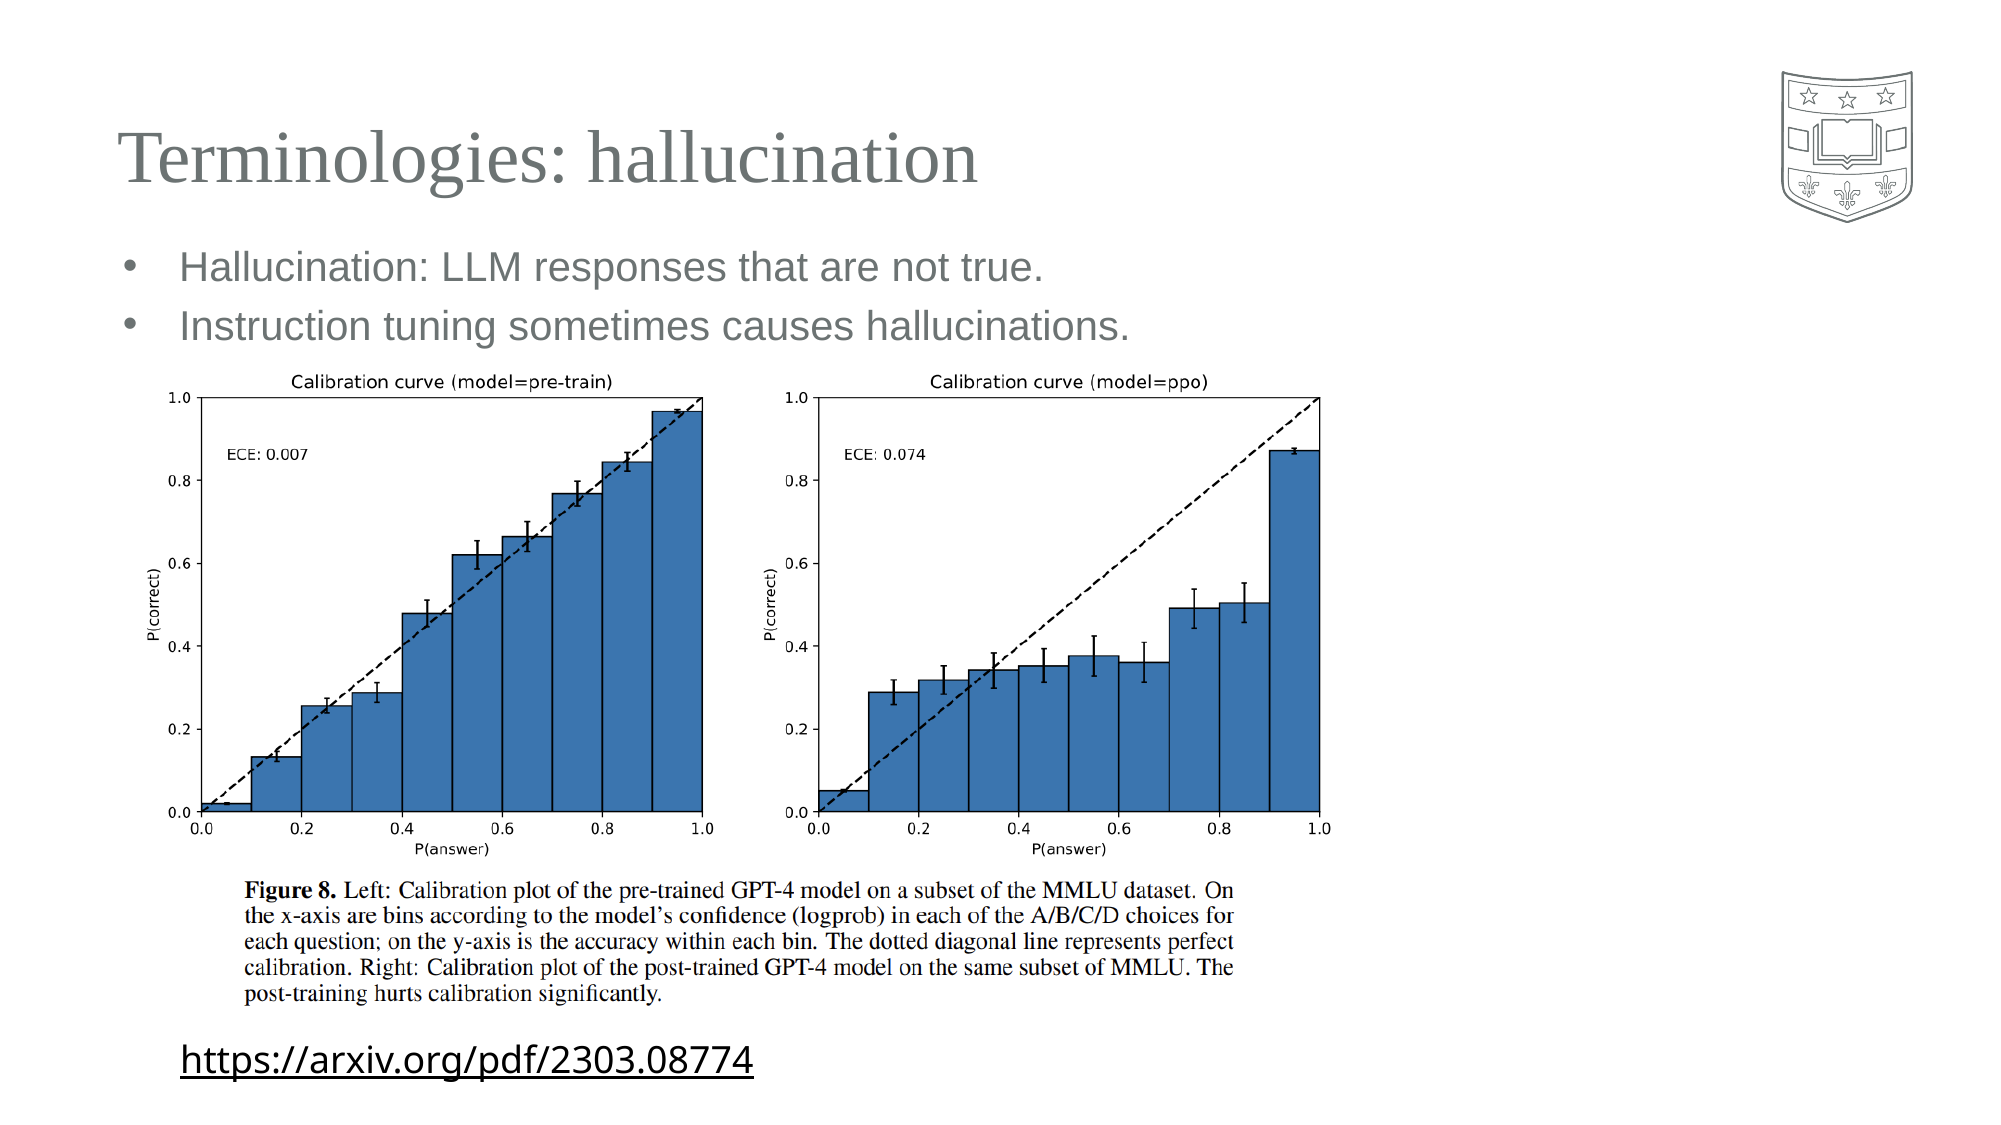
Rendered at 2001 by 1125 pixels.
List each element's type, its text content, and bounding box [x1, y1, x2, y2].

text_box Hallucination: LLM responses that are not true. Instruction tuning sometimes causes hallucinations. [107, 232, 1889, 1047]
picture [1781, 71, 1913, 223]
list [135, 346, 1335, 1015]
text_box https://arxiv.org/pdf/2303.08774 [165, 1028, 1166, 1095]
title Terminologies: hallucination [102, 71, 1686, 233]
